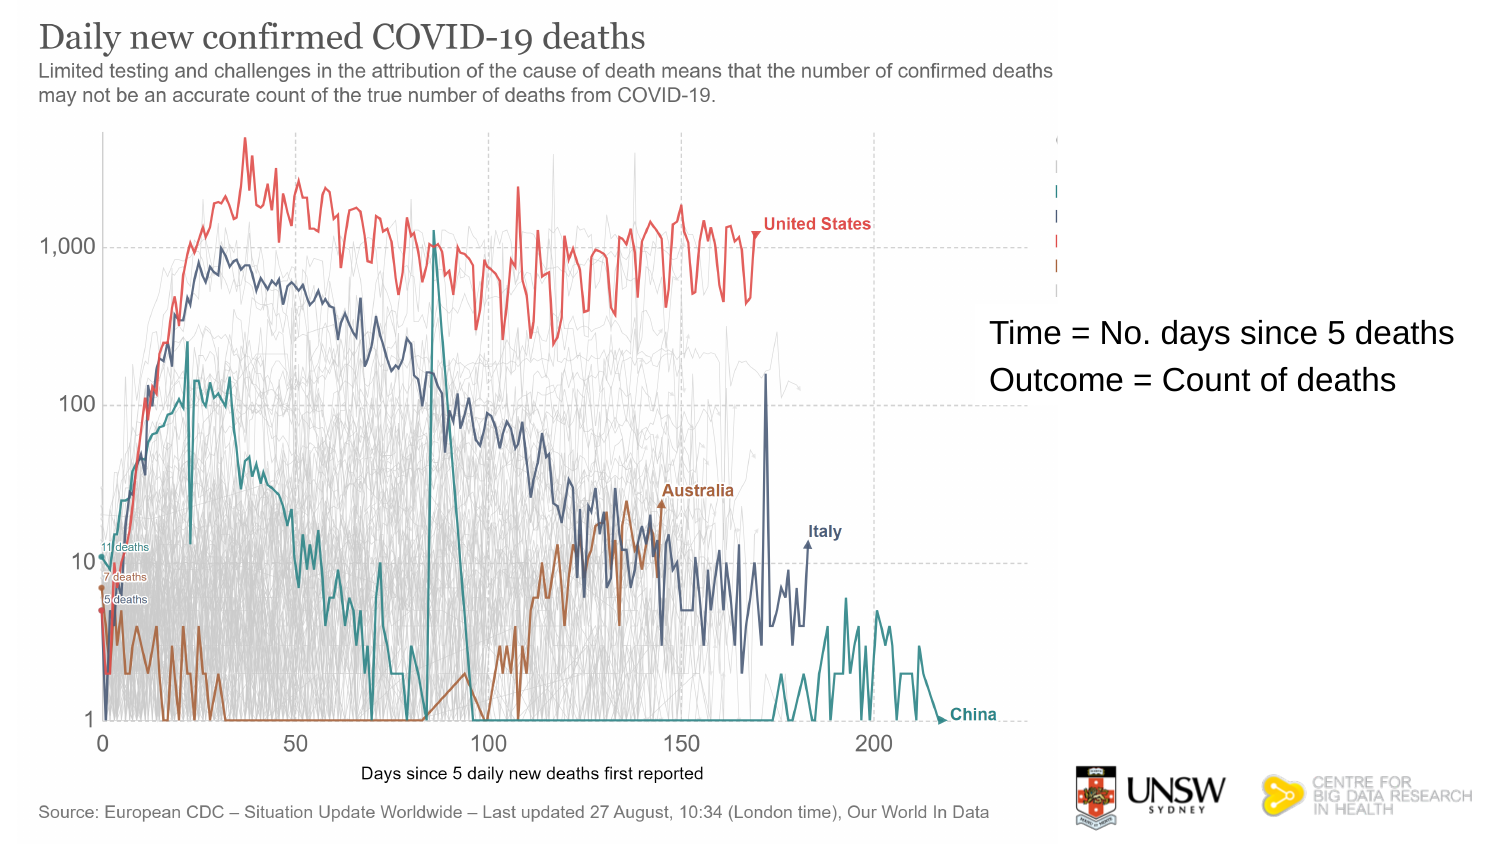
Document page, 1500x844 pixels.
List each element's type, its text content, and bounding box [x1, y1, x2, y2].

text_box Time = No. days since 5 deaths Outcome = Count of deaths [1063, 303, 1471, 406]
picture [17, 0, 1495, 844]
